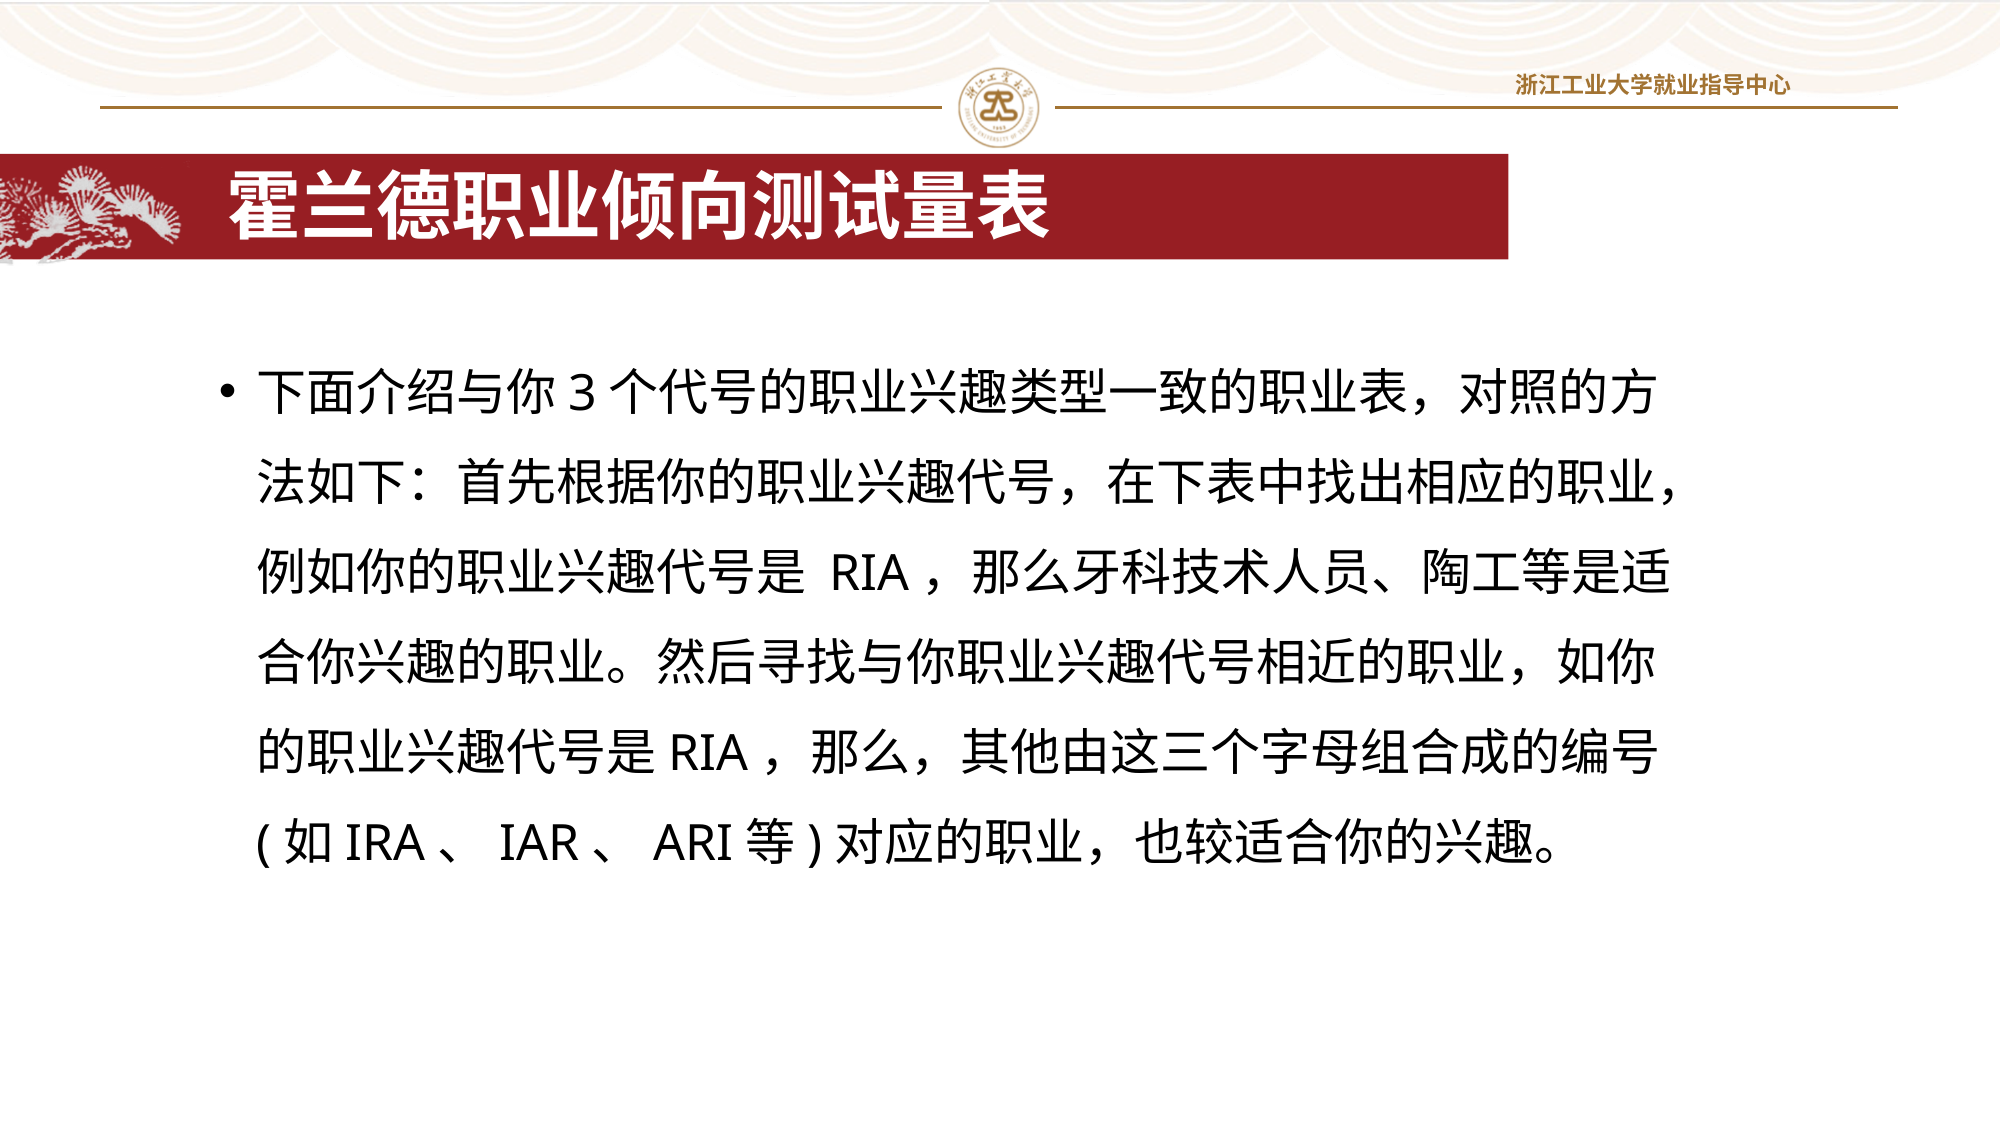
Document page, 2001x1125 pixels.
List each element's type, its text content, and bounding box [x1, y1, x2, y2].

text_box [1483, 153, 1509, 261]
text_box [100, 66, 1898, 149]
title 霍兰德职业倾向测试量表 [212, 153, 1483, 265]
list 下面介绍与你3个代号的职业兴趣类型一致的职业表，对照的方法如下：首先根据你的职业兴趣代号，在下表中找出相应的职业，例如你的职业兴趣代号是 RIA，那么牙科技术人员、陶工等是适合你兴趣的职业。然后寻找与你职业兴趣代号相近的职业，如你的职业兴趣代号是RIA，那么，其他由这三个字母组合成的编号(如IRA、IAR、ARI等)对应的职业，也较适合你的兴趣。 [203, 323, 1690, 1076]
picture [0, 0, 2000, 281]
